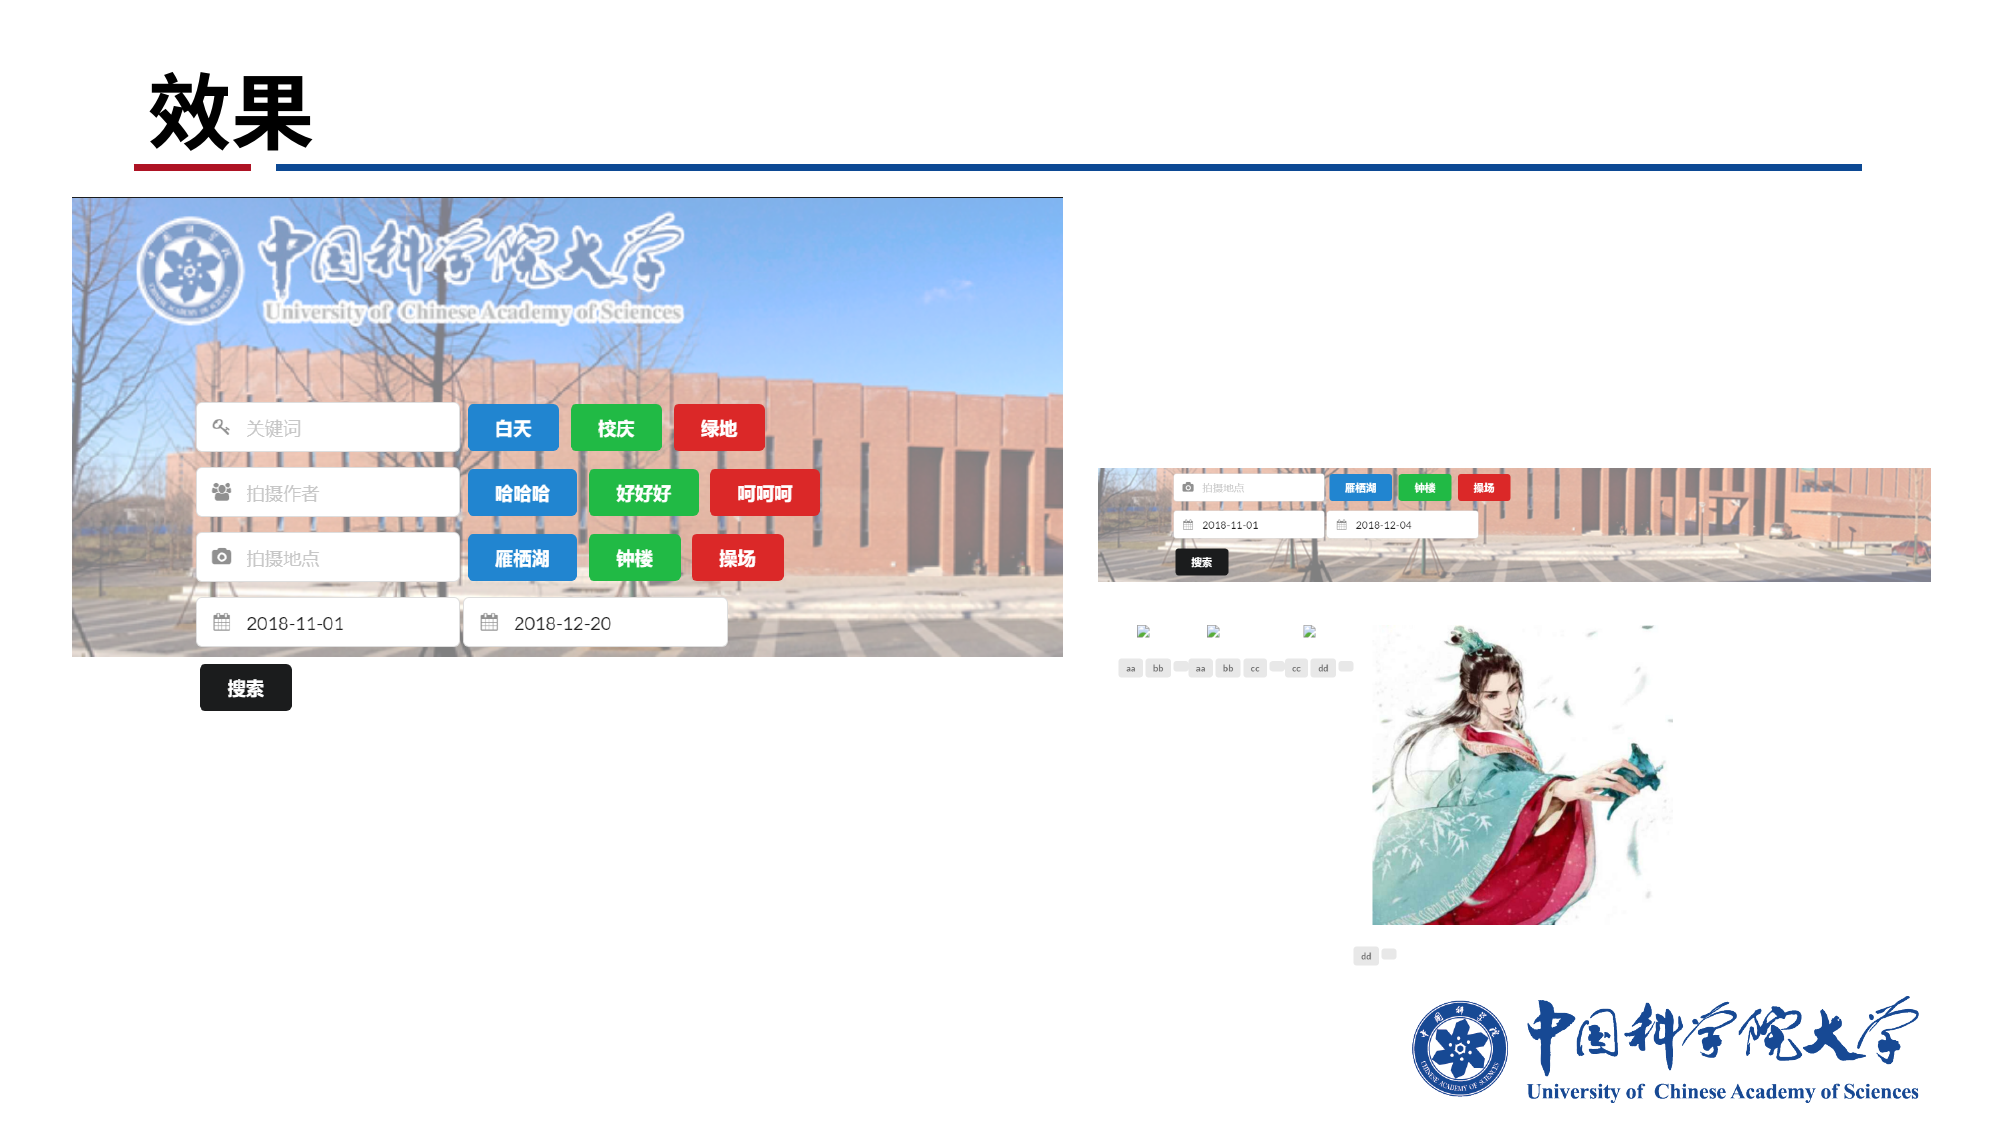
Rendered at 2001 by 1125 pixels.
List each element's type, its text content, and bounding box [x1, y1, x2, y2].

picture [72, 197, 1063, 725]
picture [1412, 996, 1919, 1103]
picture [1098, 468, 1931, 971]
title 效果 [133, 0, 1863, 168]
